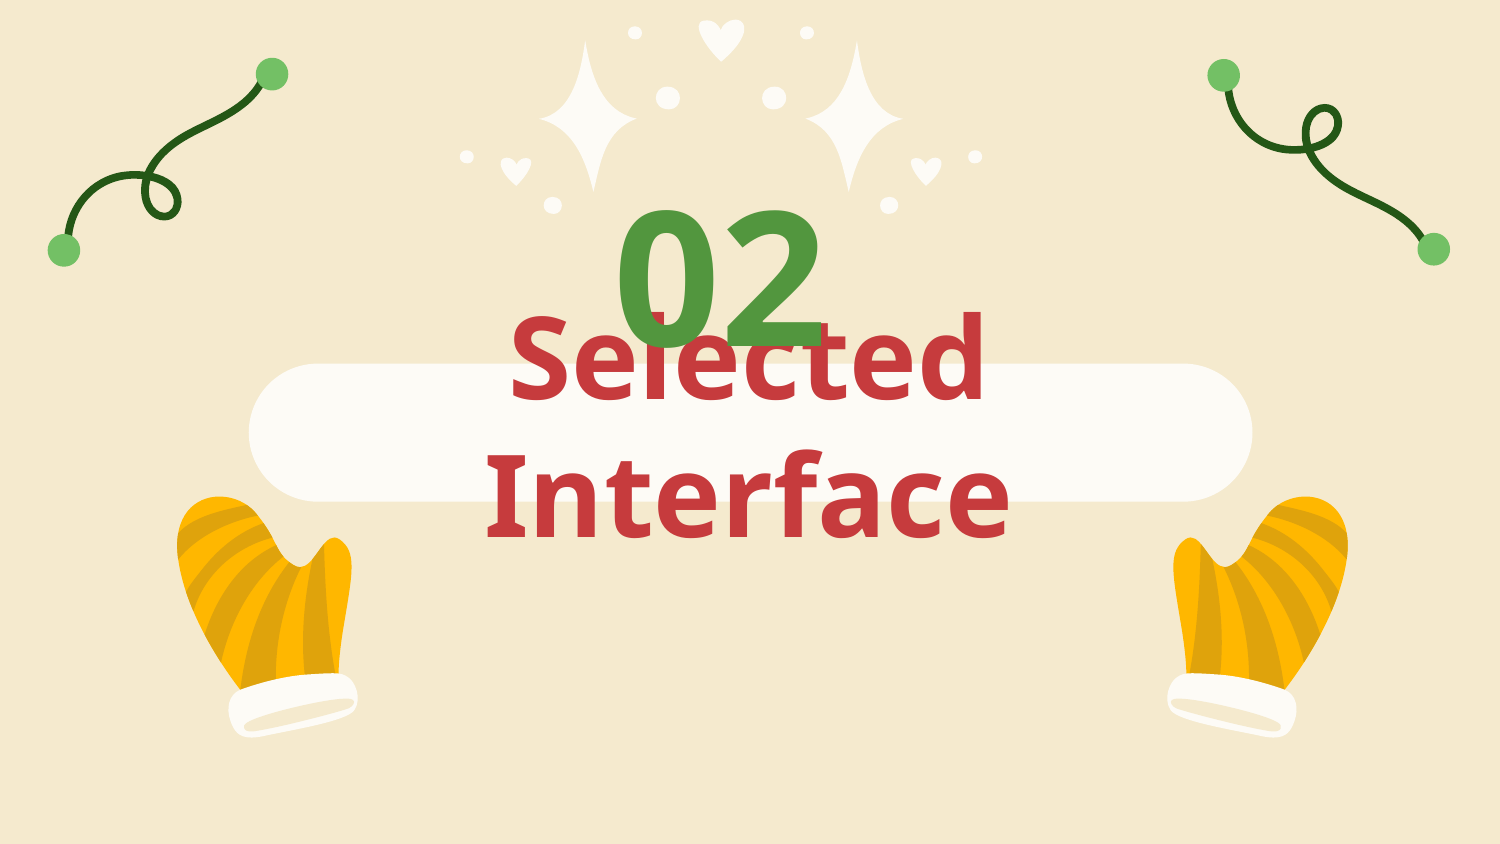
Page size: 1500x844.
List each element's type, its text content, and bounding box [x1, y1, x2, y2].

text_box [456, 19, 986, 215]
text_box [1162, 496, 1353, 738]
title 02 [488, 223, 955, 368]
text_box [282, 492, 1219, 502]
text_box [171, 496, 363, 738]
title Selected Interface [247, 353, 1252, 492]
